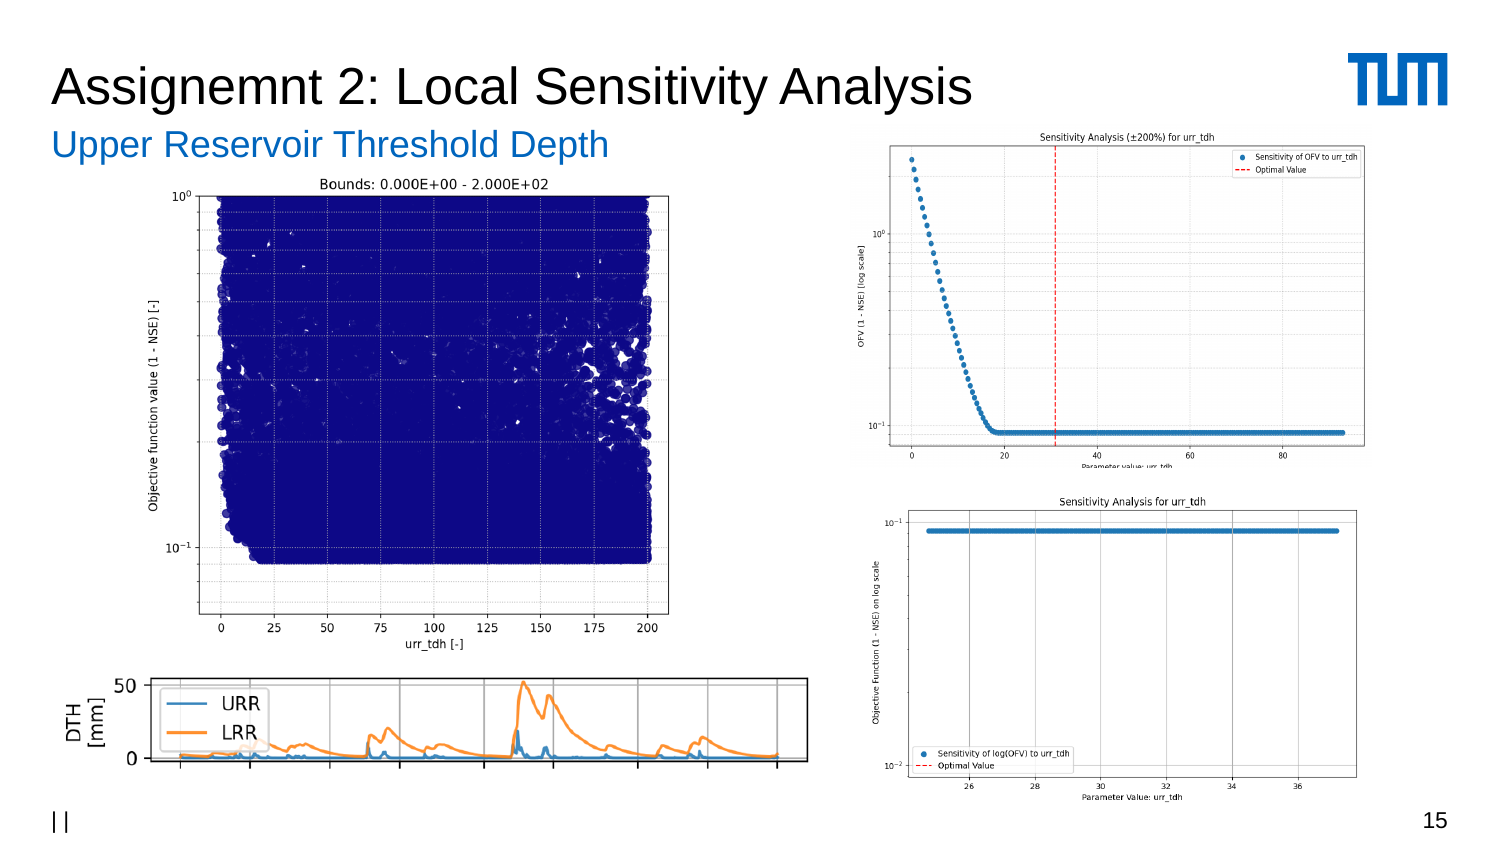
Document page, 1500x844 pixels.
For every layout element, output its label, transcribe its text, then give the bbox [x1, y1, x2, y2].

picture [836, 124, 1414, 815]
picture [142, 172, 684, 655]
footer | | [51, 798, 1112, 842]
slide_number 15 [1112, 796, 1448, 842]
picture [50, 660, 828, 790]
title Assignemnt 2: Local Sensitivity Analysis [50, 47, 1448, 111]
list Upper Reservoir Threshold Depth [51, 112, 1447, 165]
